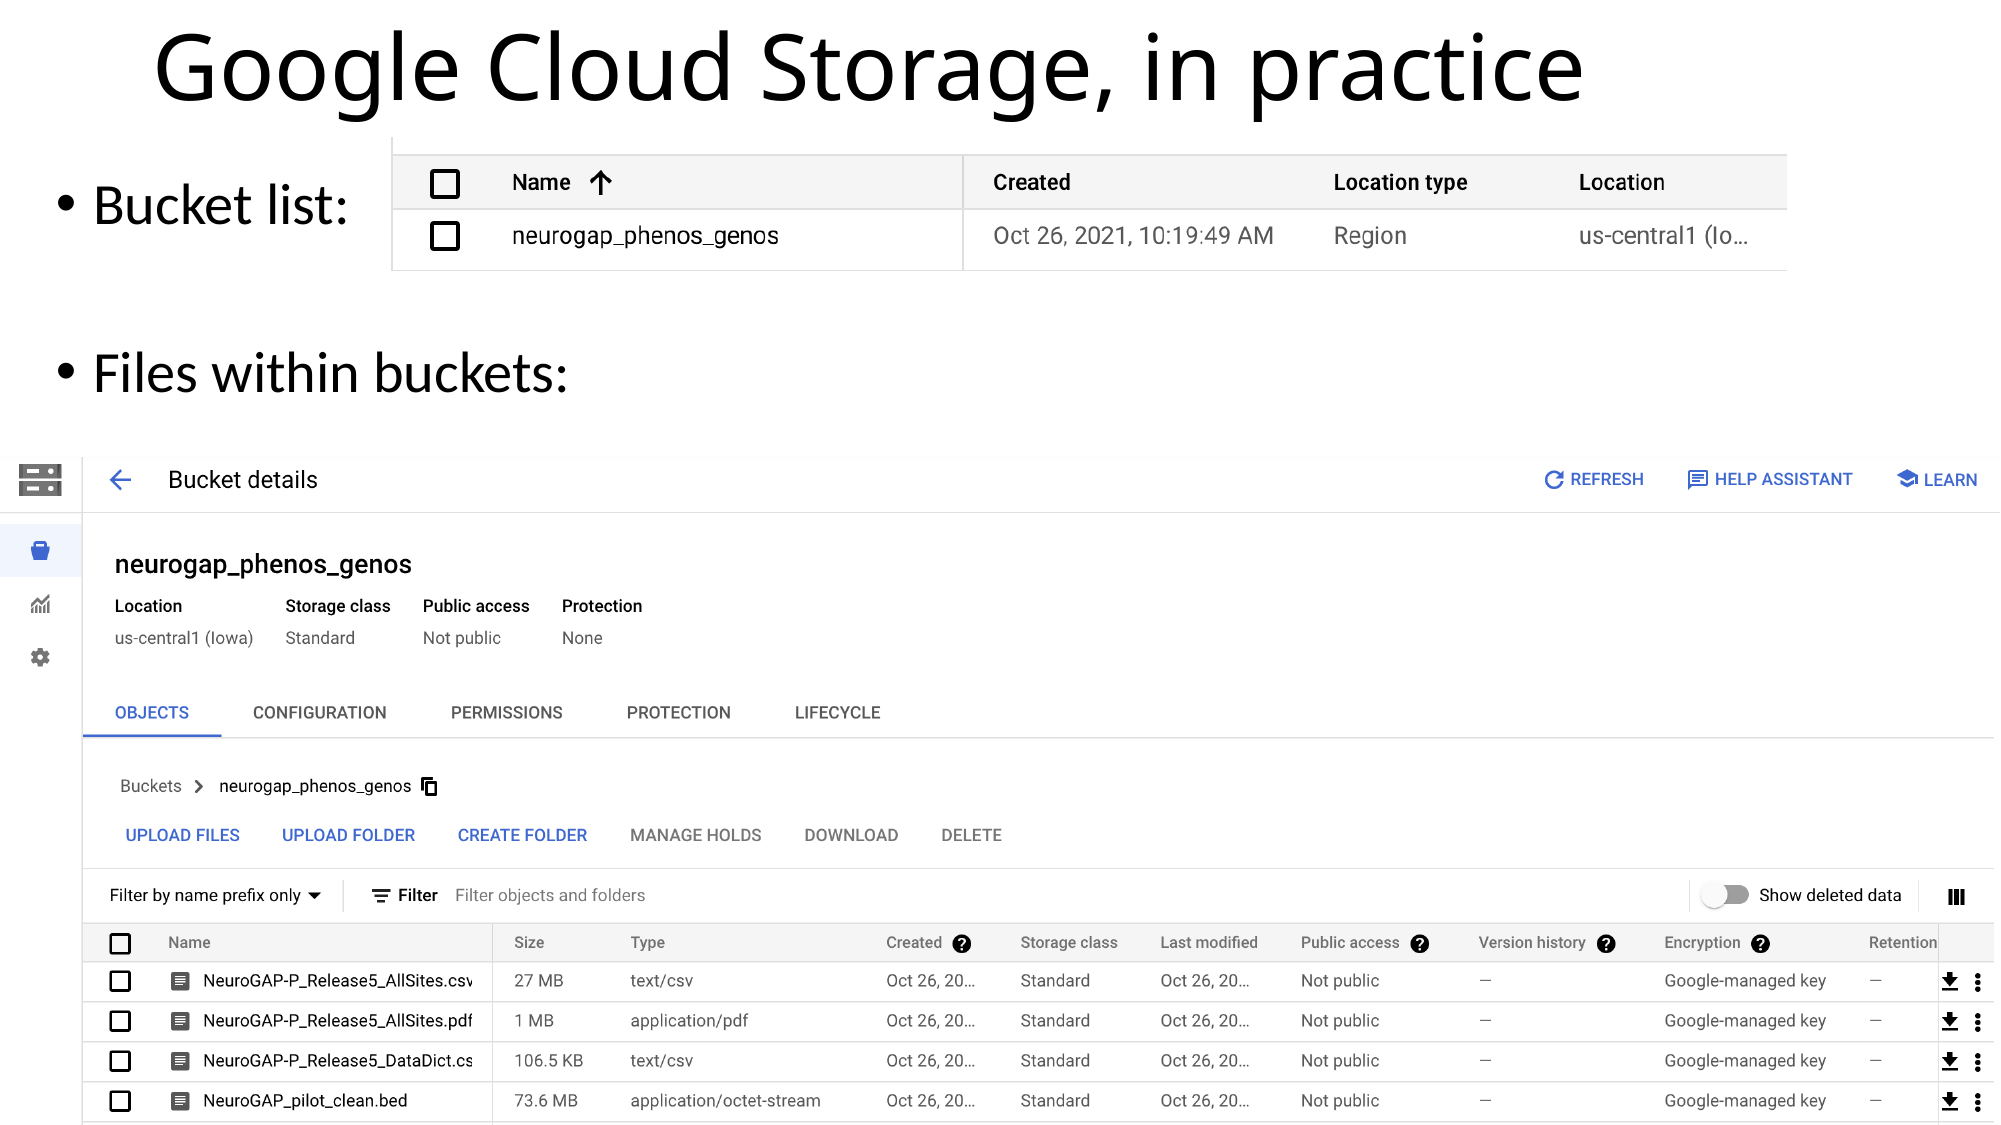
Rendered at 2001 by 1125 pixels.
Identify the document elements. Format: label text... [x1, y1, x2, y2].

picture [0, 457, 2000, 1125]
title Google Cloud Storage, in practice [137, 4, 1863, 138]
list Bucket list: Files within buckets: [40, 167, 1766, 457]
picture [391, 137, 1787, 271]
